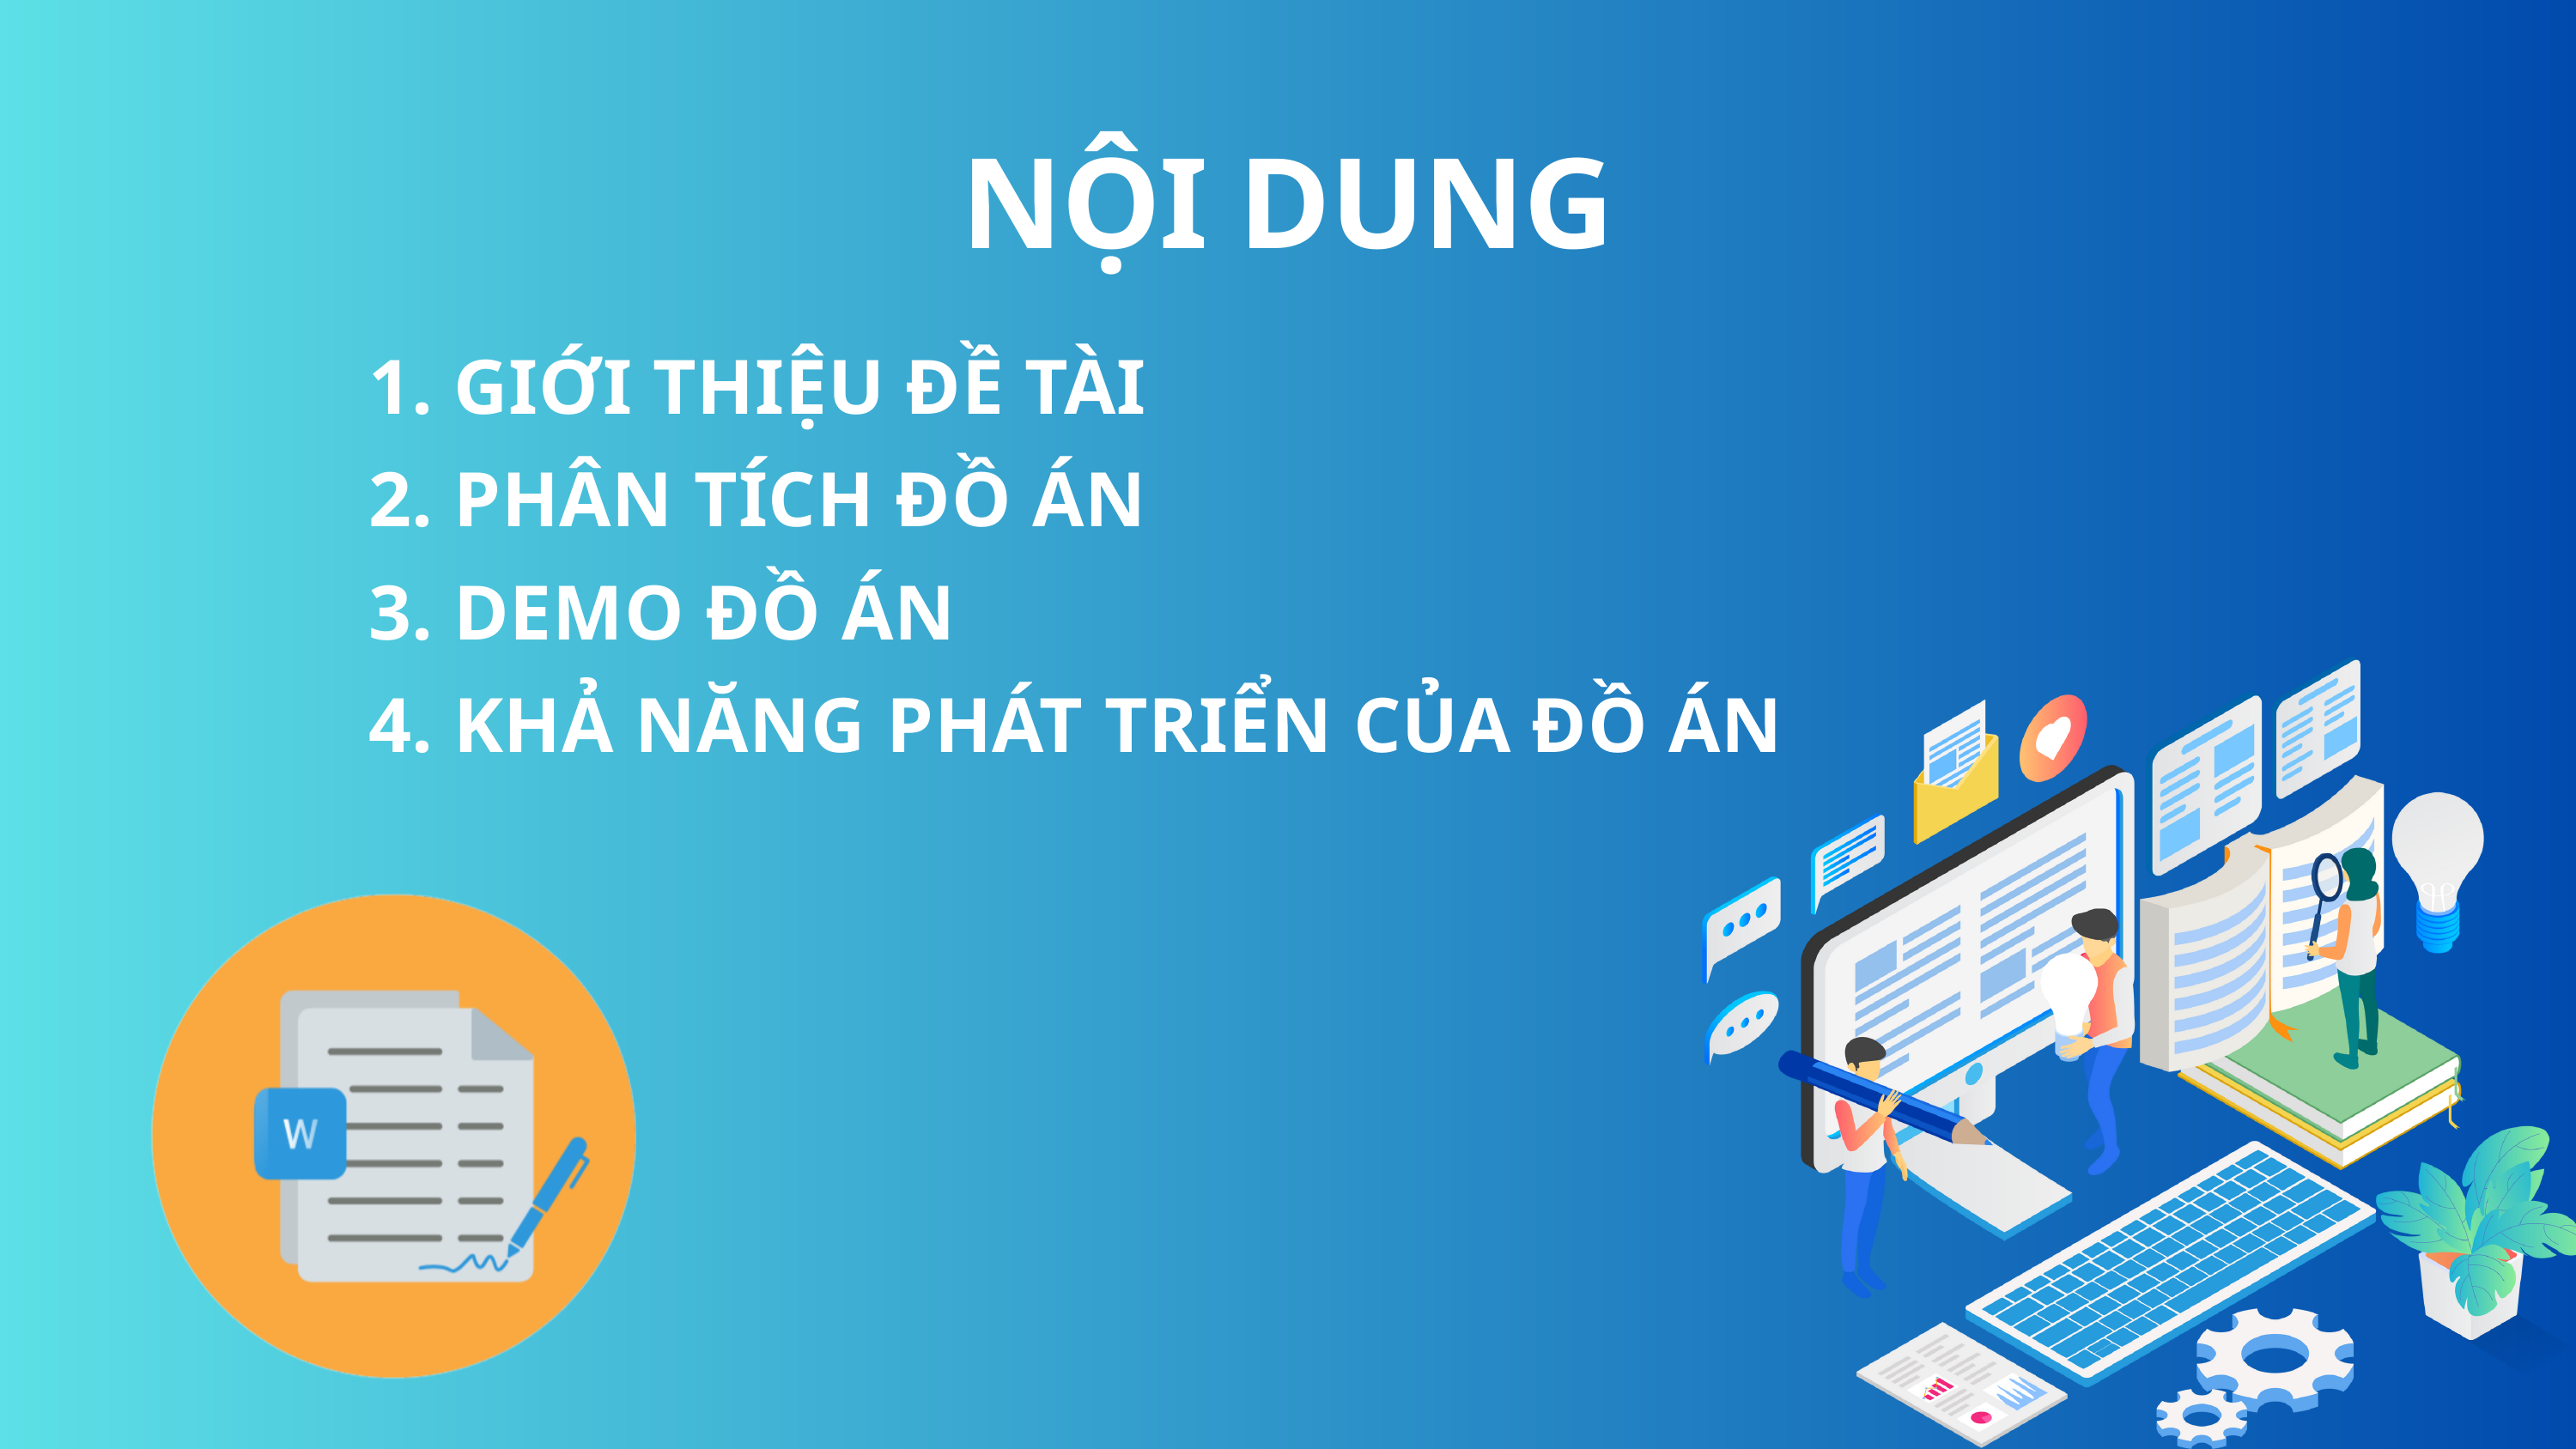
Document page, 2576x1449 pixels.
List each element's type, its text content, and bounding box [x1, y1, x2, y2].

text_box NỘI DUNG [392, 128, 2184, 274]
text_box [1702, 657, 2576, 1449]
text_box GIỚI THIỆU ĐỀ TÀI PHÂN TÍCH ĐỒ ÁN DEMO ĐỒ ÁN KHẢ NĂNG PHÁT TRIỂN CỦA ĐỒ ÁN [305, 316, 2397, 767]
text_box [149, 894, 637, 1381]
